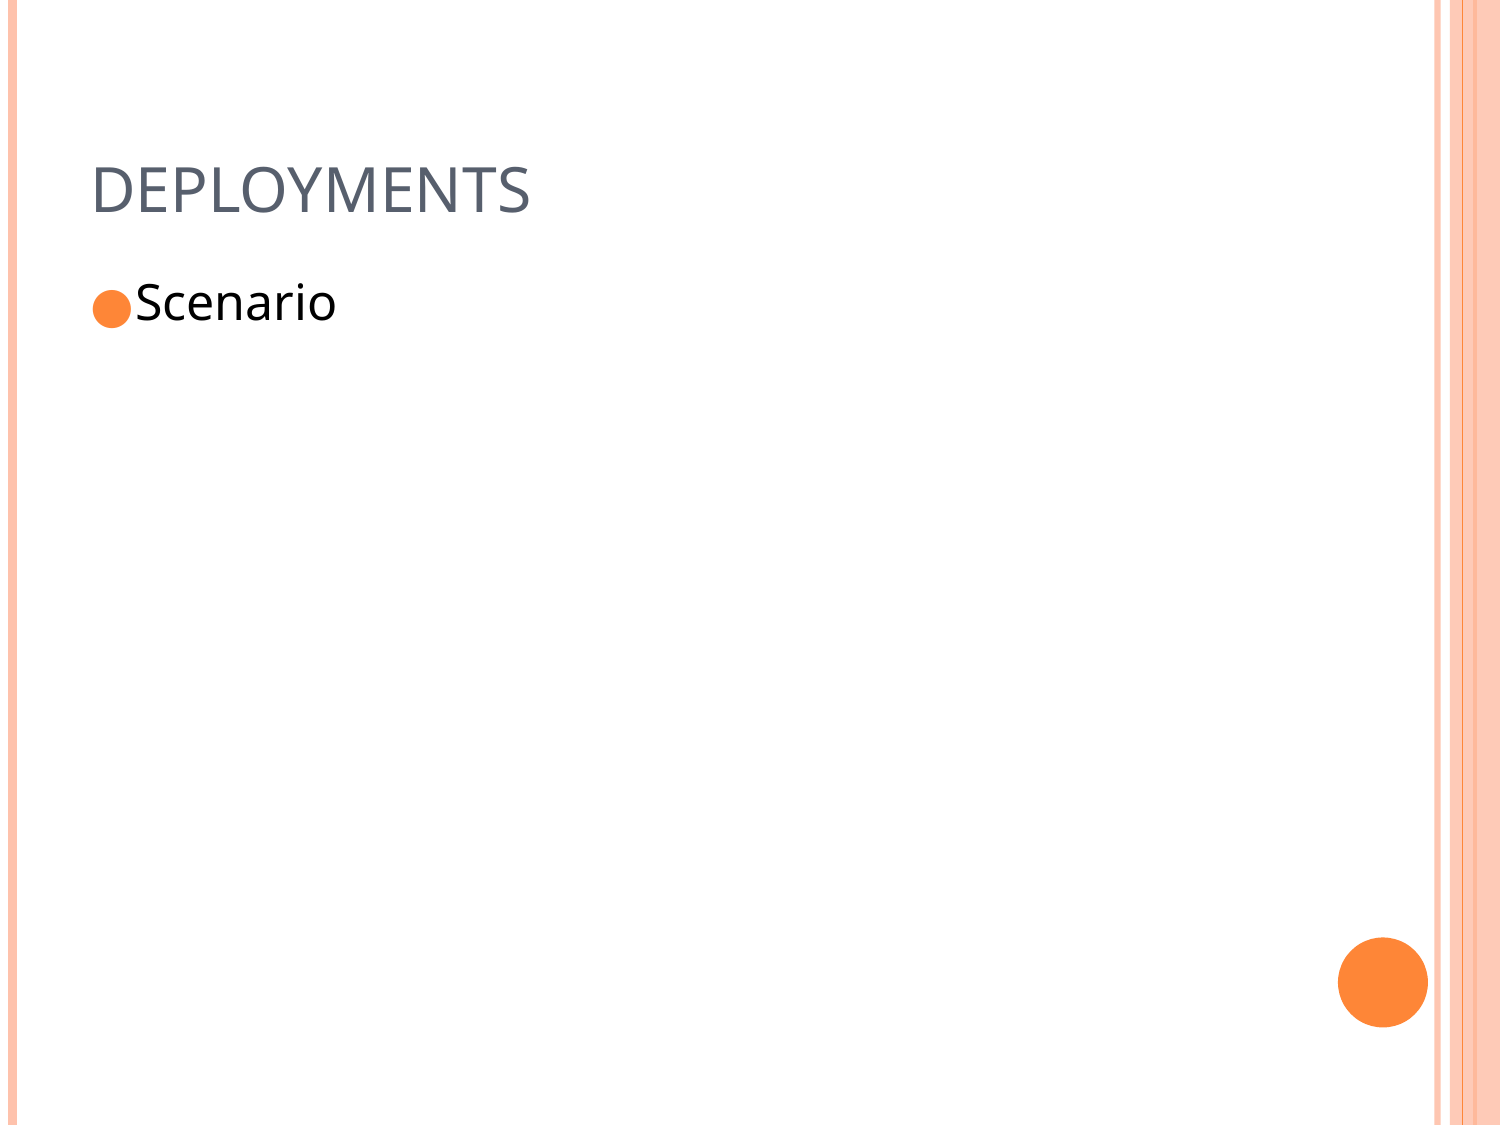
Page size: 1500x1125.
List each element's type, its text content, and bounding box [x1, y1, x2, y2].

list Scenario [75, 262, 1300, 1062]
title deployments [75, 45, 1300, 233]
